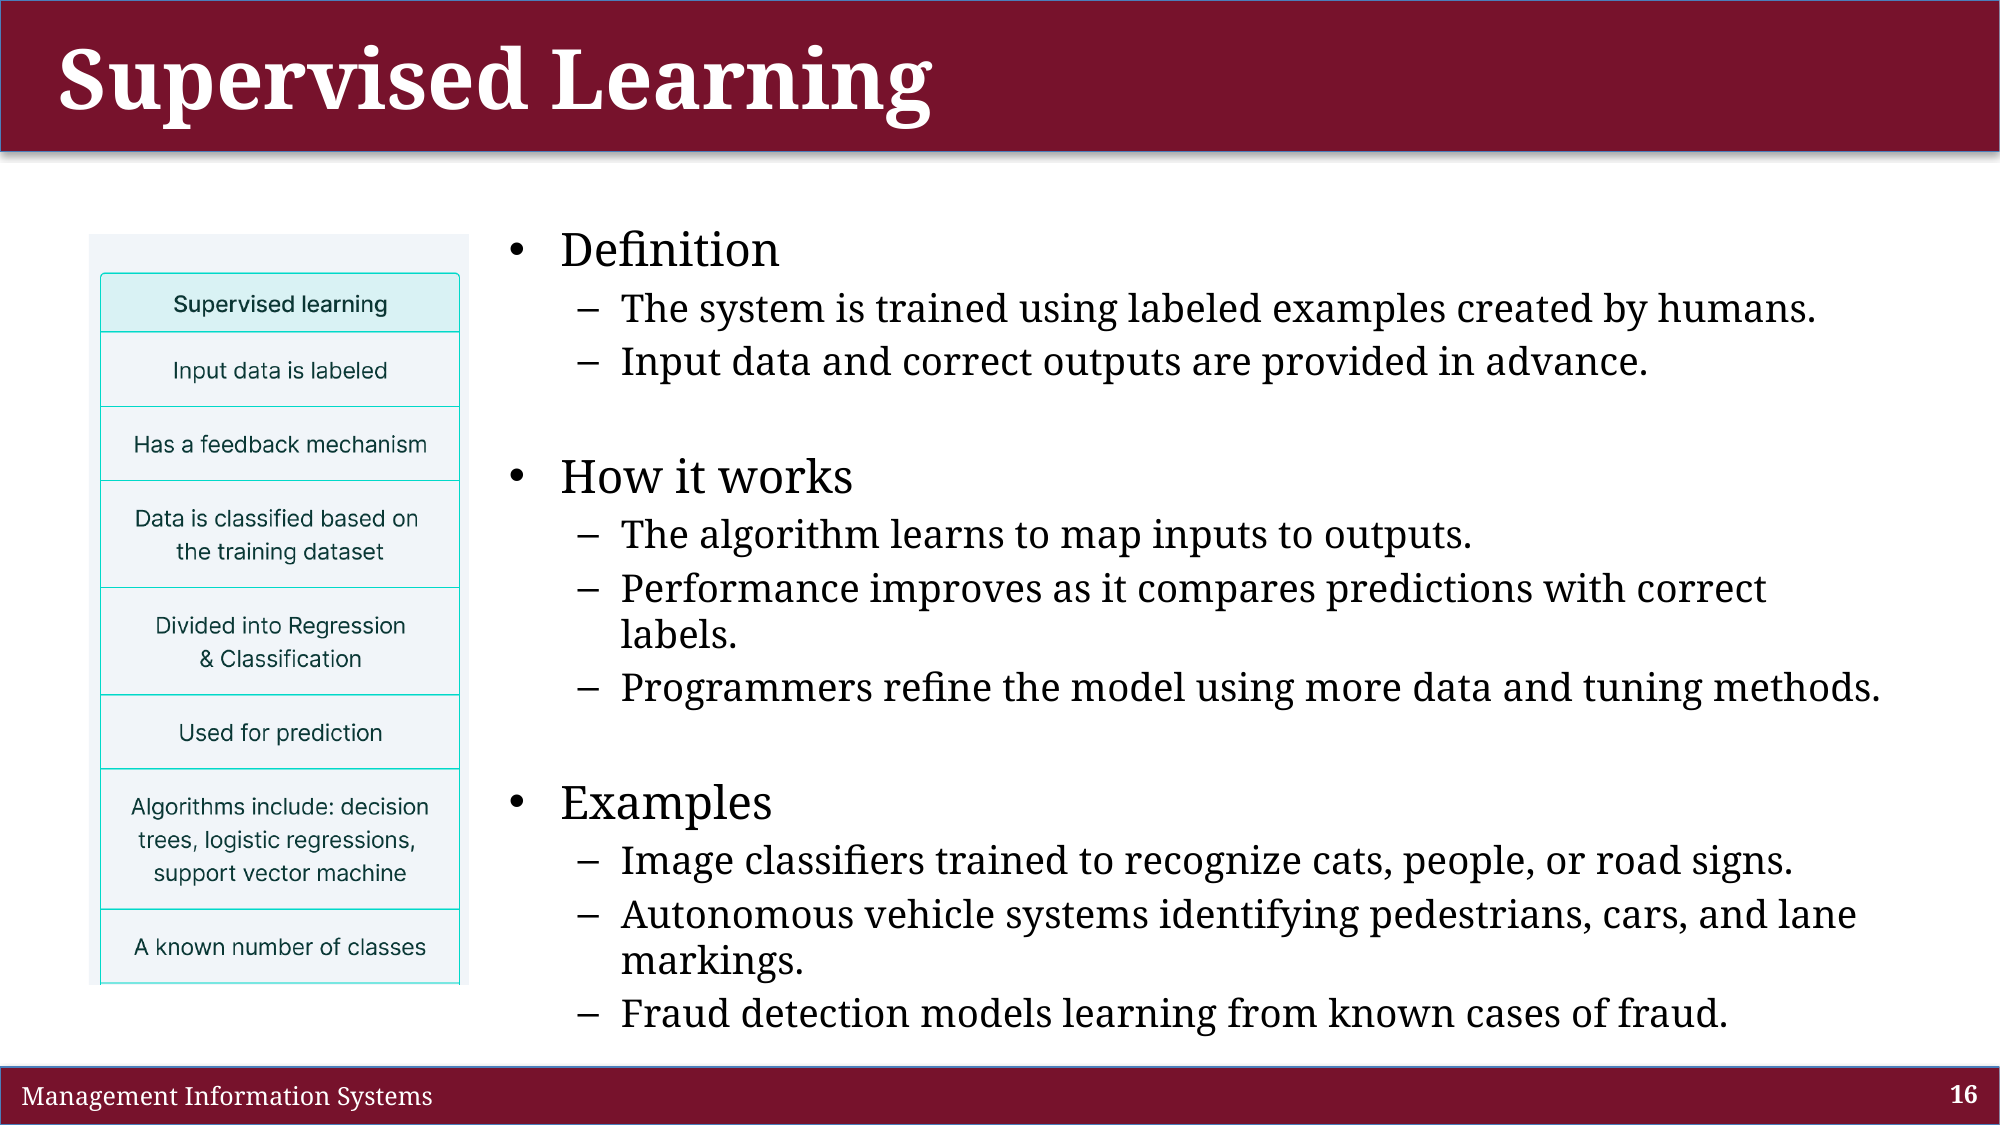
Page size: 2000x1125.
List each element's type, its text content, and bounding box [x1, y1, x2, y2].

slide_number 16 [1649, 1066, 2000, 1125]
footer Management Information Systems [0, 1066, 475, 1125]
text_box [475, 1066, 1649, 1125]
title Supervised Learning [0, 0, 2000, 152]
list Definition The system is trained using labeled examples created by humans. Input data and correct outputs are provided in advance. How it works The algorithm learns to map inputs to outputs. Performance improves as it compares predictions with correct labels. Programmers refine the model using more data and tuning methods. Examples Image classifiers trained to recognize cats, people, or road signs. Autonomous vehicle systems identifying pedestrians, cars, and lane markings. Fraud detection models learning from known cases of fraud. [493, 213, 1911, 1047]
picture [88, 233, 470, 985]
